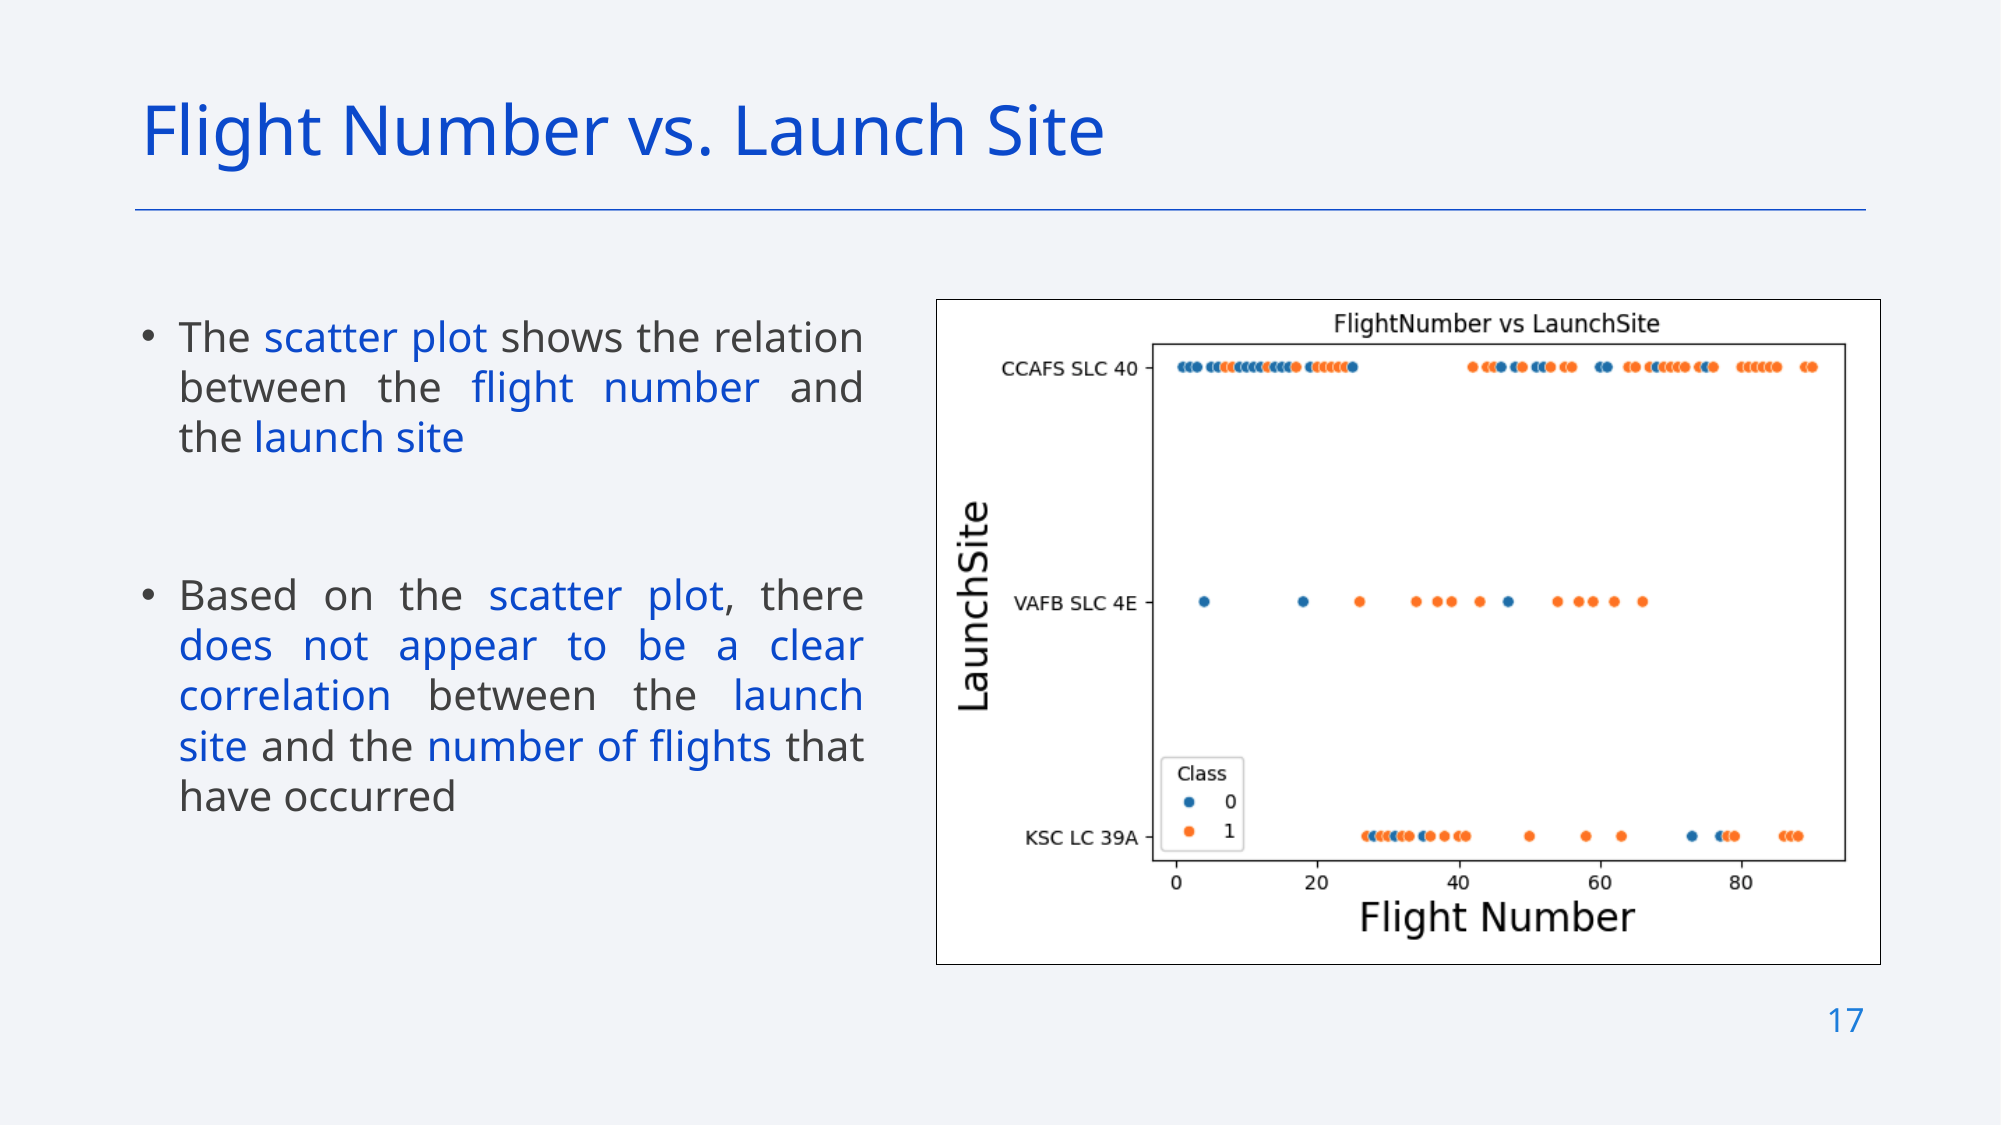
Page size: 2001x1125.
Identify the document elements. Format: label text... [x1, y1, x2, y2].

text_box Flight Number vs. Launch Site [126, 88, 1852, 179]
list The scatter plot shows the relation between the flight number and the launch site Based on the scatter plot, there does not appear to be a clear correlation between the launch site and the number of flights that have occurred [126, 302, 880, 1040]
picture [0, 0, 2001, 1125]
slide_number 17 [1429, 988, 1880, 1055]
